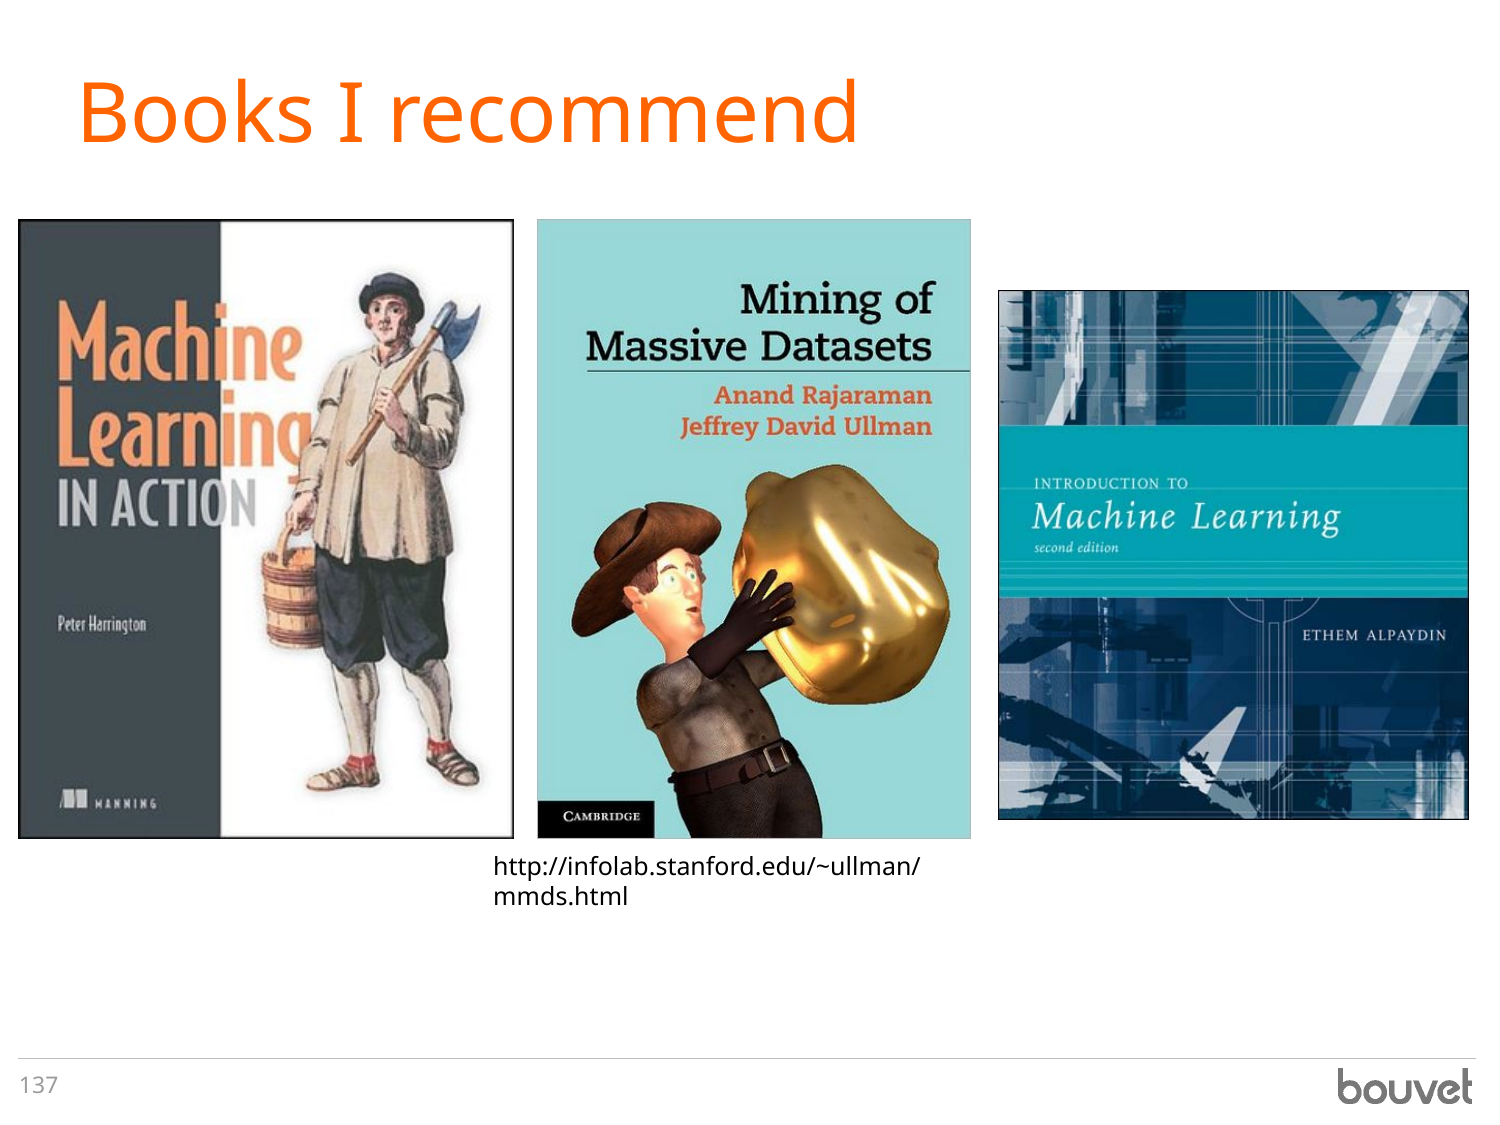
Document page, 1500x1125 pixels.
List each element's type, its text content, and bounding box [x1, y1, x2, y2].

slide_number 137 [18, 1070, 137, 1101]
picture [18, 219, 514, 839]
picture [997, 290, 1469, 821]
title Books I recommend [76, 59, 1424, 220]
picture [537, 219, 971, 839]
text_box http://infolab.stanford.edu/~ullman/mmds.html [478, 843, 1022, 918]
picture [1338, 1068, 1472, 1104]
